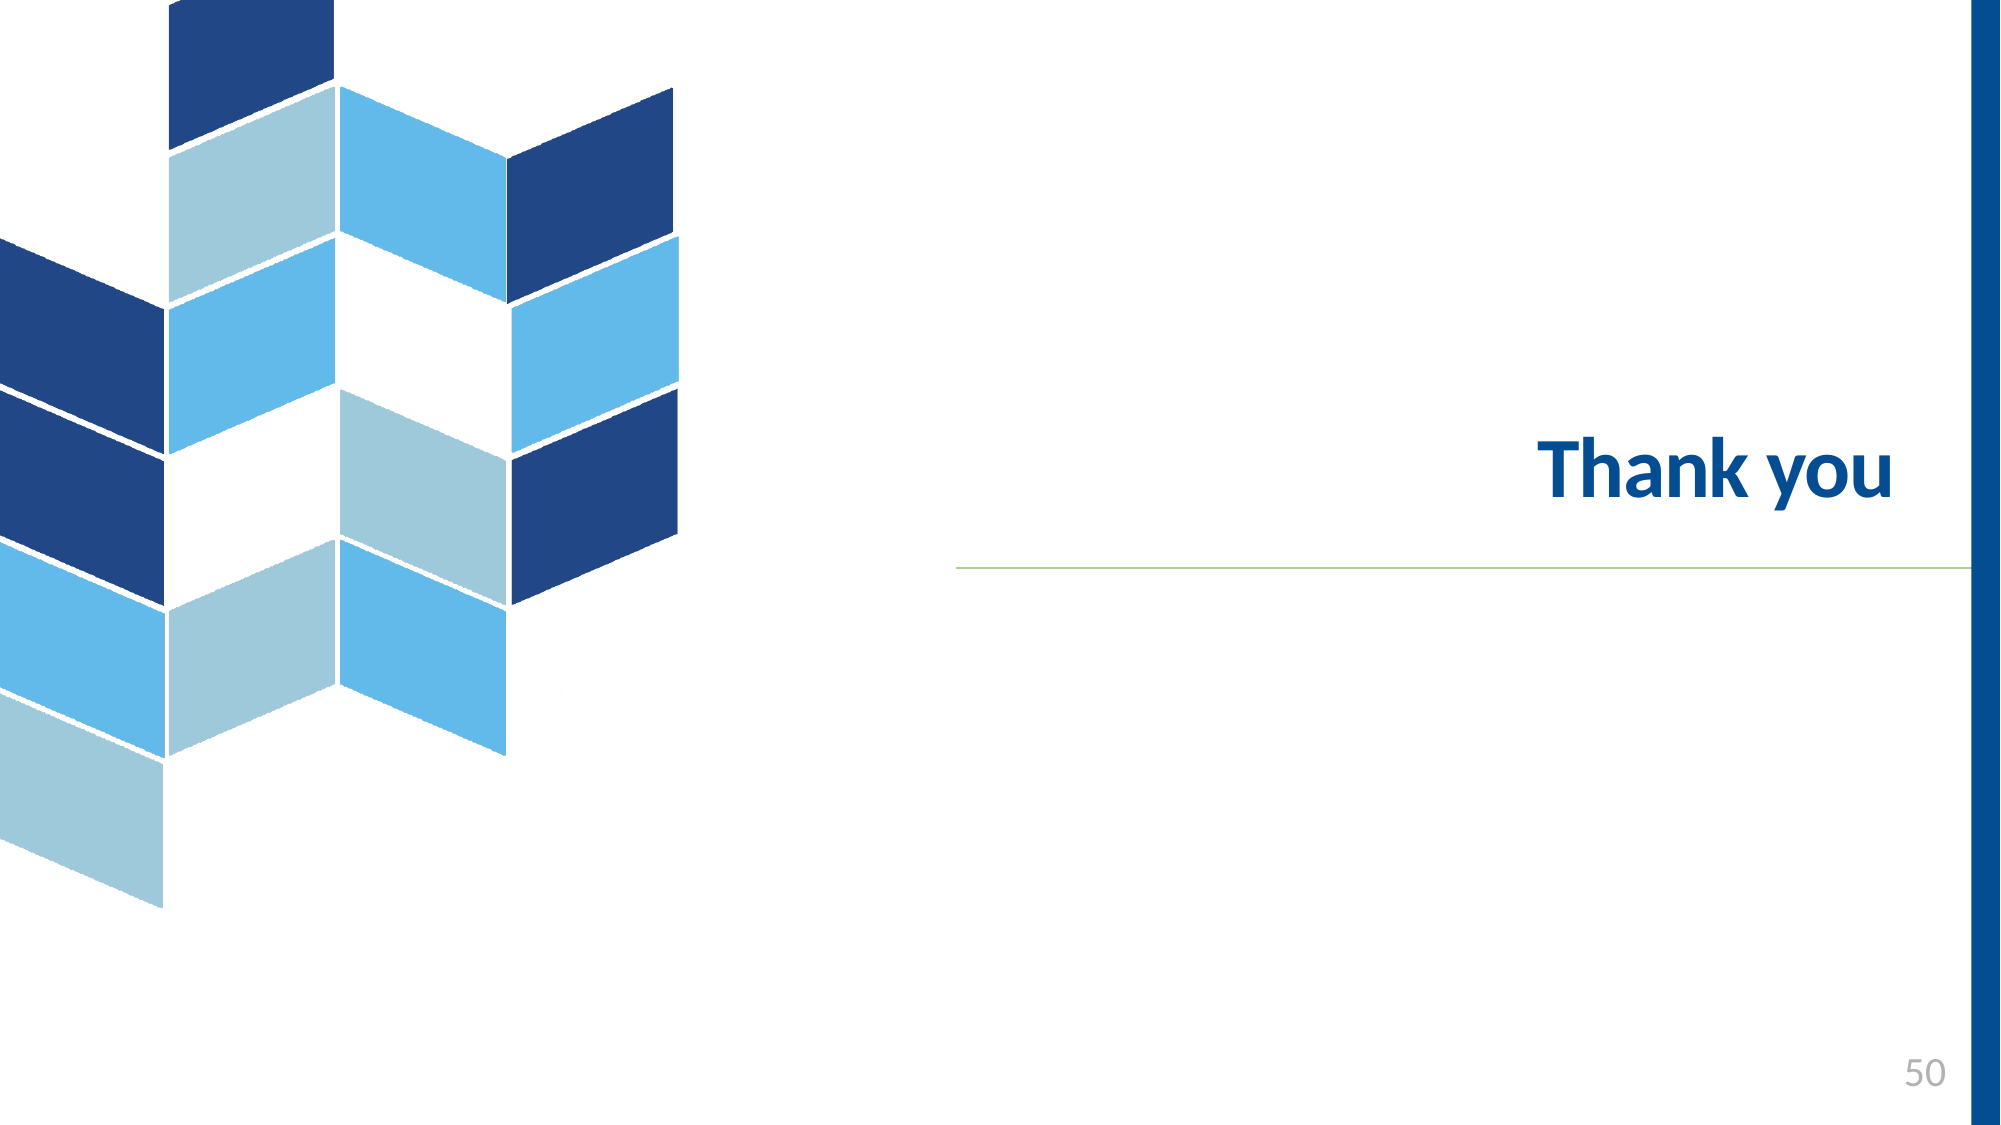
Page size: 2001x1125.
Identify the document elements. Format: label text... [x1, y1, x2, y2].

title Thank you [185, 407, 1911, 533]
picture [0, 0, 859, 908]
slide_number 50 [1511, 1040, 1962, 1101]
